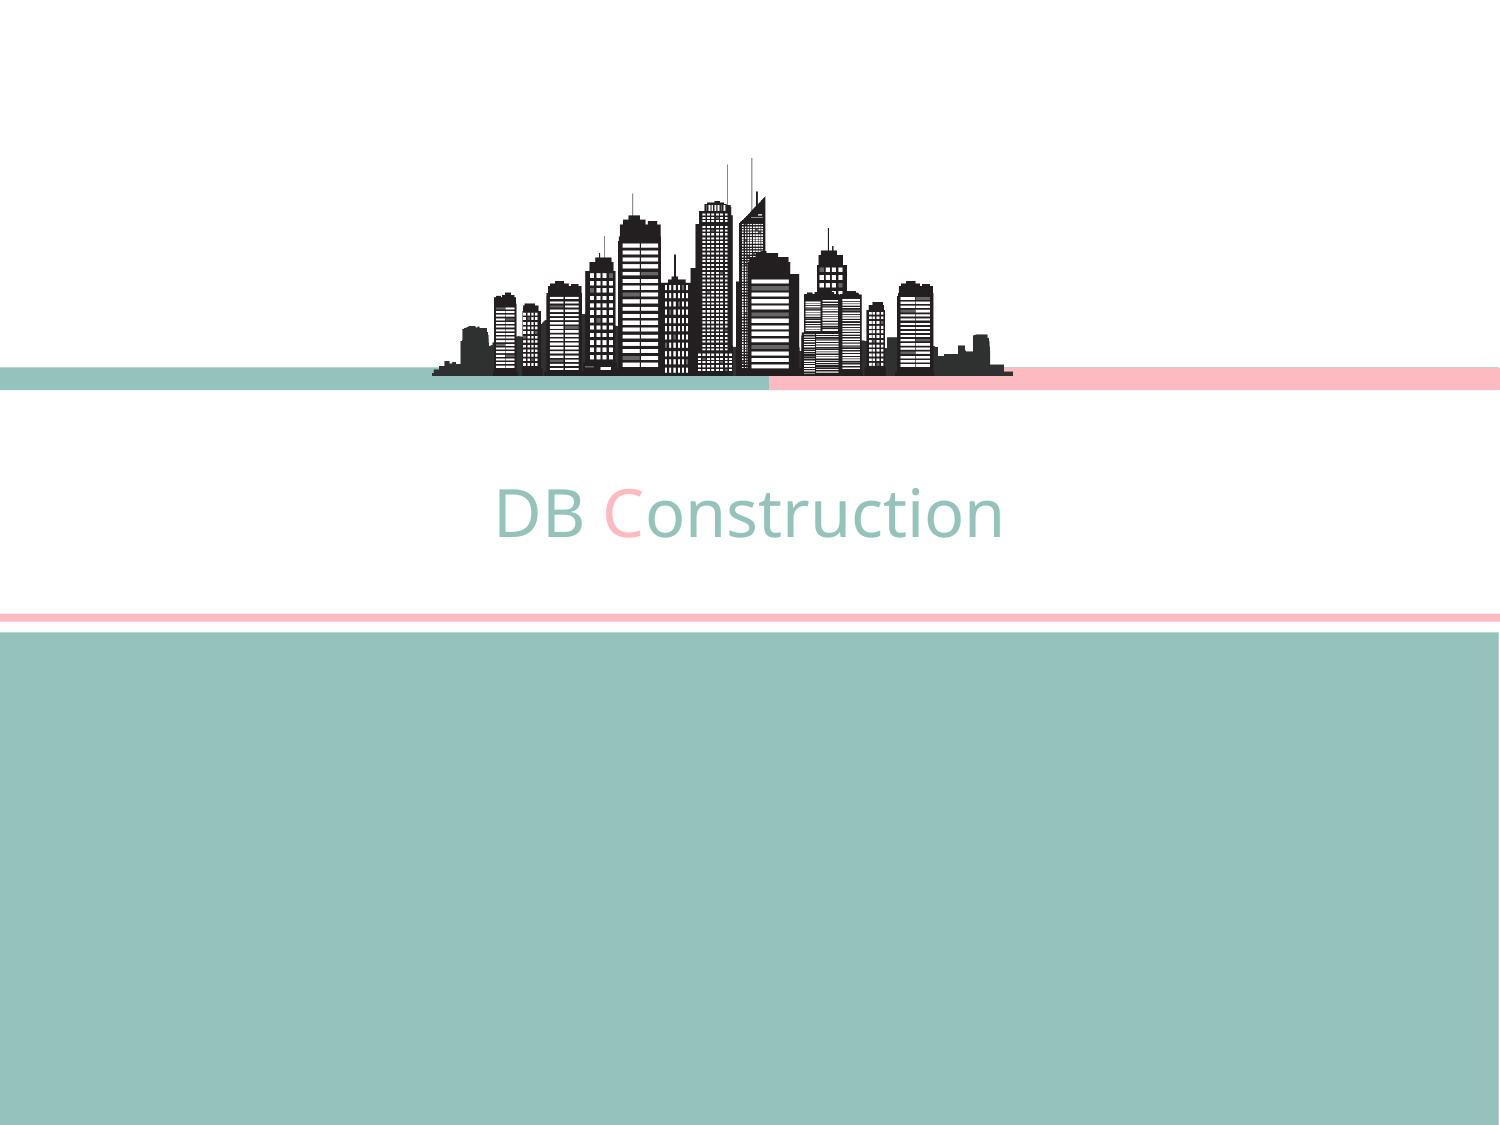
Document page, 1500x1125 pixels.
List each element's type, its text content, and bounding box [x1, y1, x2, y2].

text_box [0, 367, 1500, 391]
text_box [0, 612, 1500, 623]
text_box [0, 631, 1500, 1125]
picture [432, 158, 1013, 376]
text_box DB Construction [0, 465, 1500, 558]
